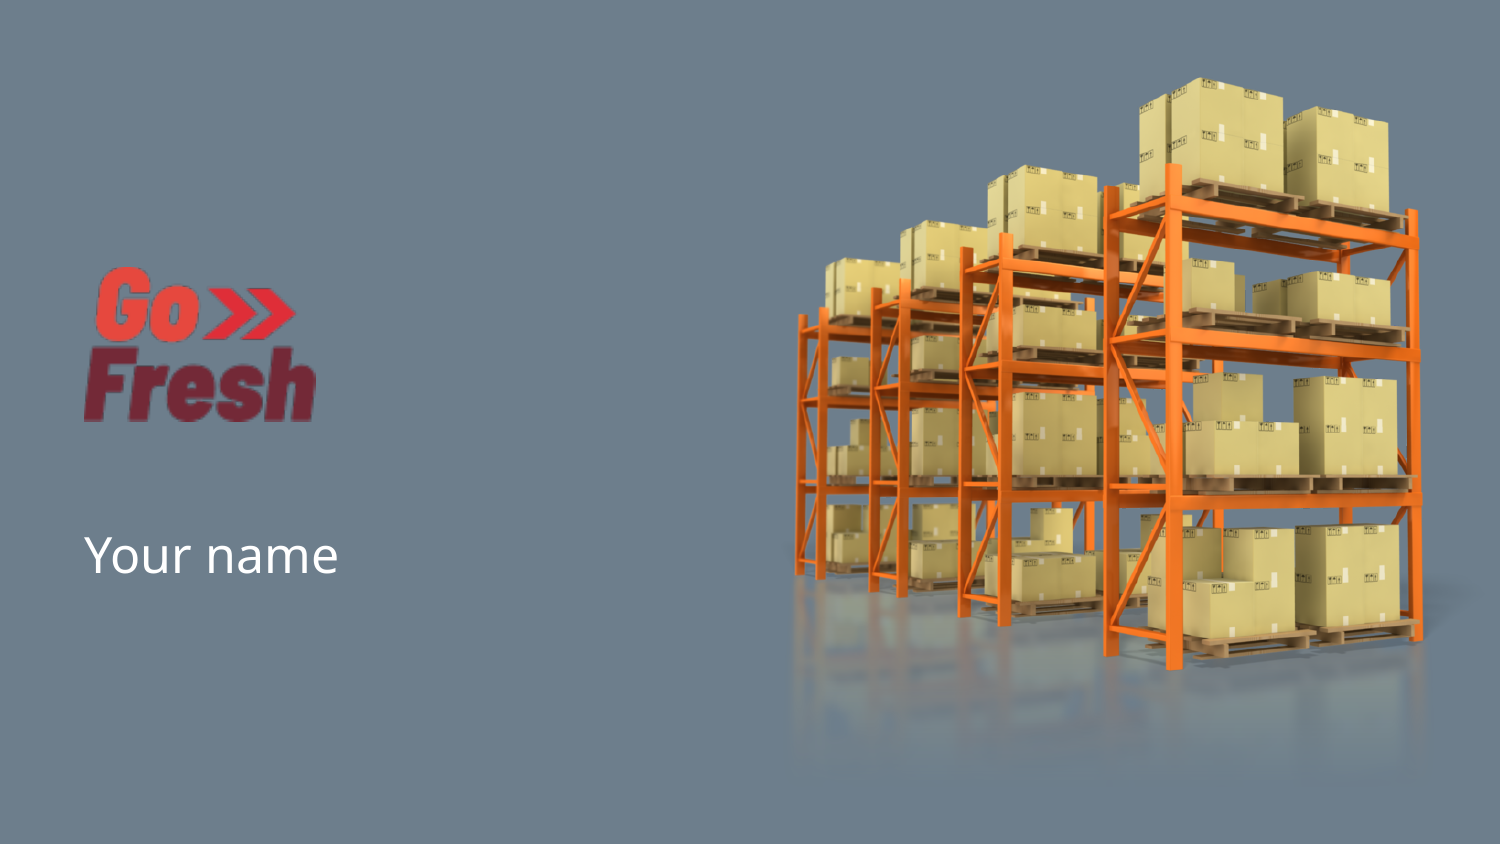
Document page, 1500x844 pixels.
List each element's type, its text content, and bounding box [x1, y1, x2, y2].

text_box Your name [84, 508, 377, 598]
picture [84, 267, 317, 423]
picture [761, 56, 1493, 788]
